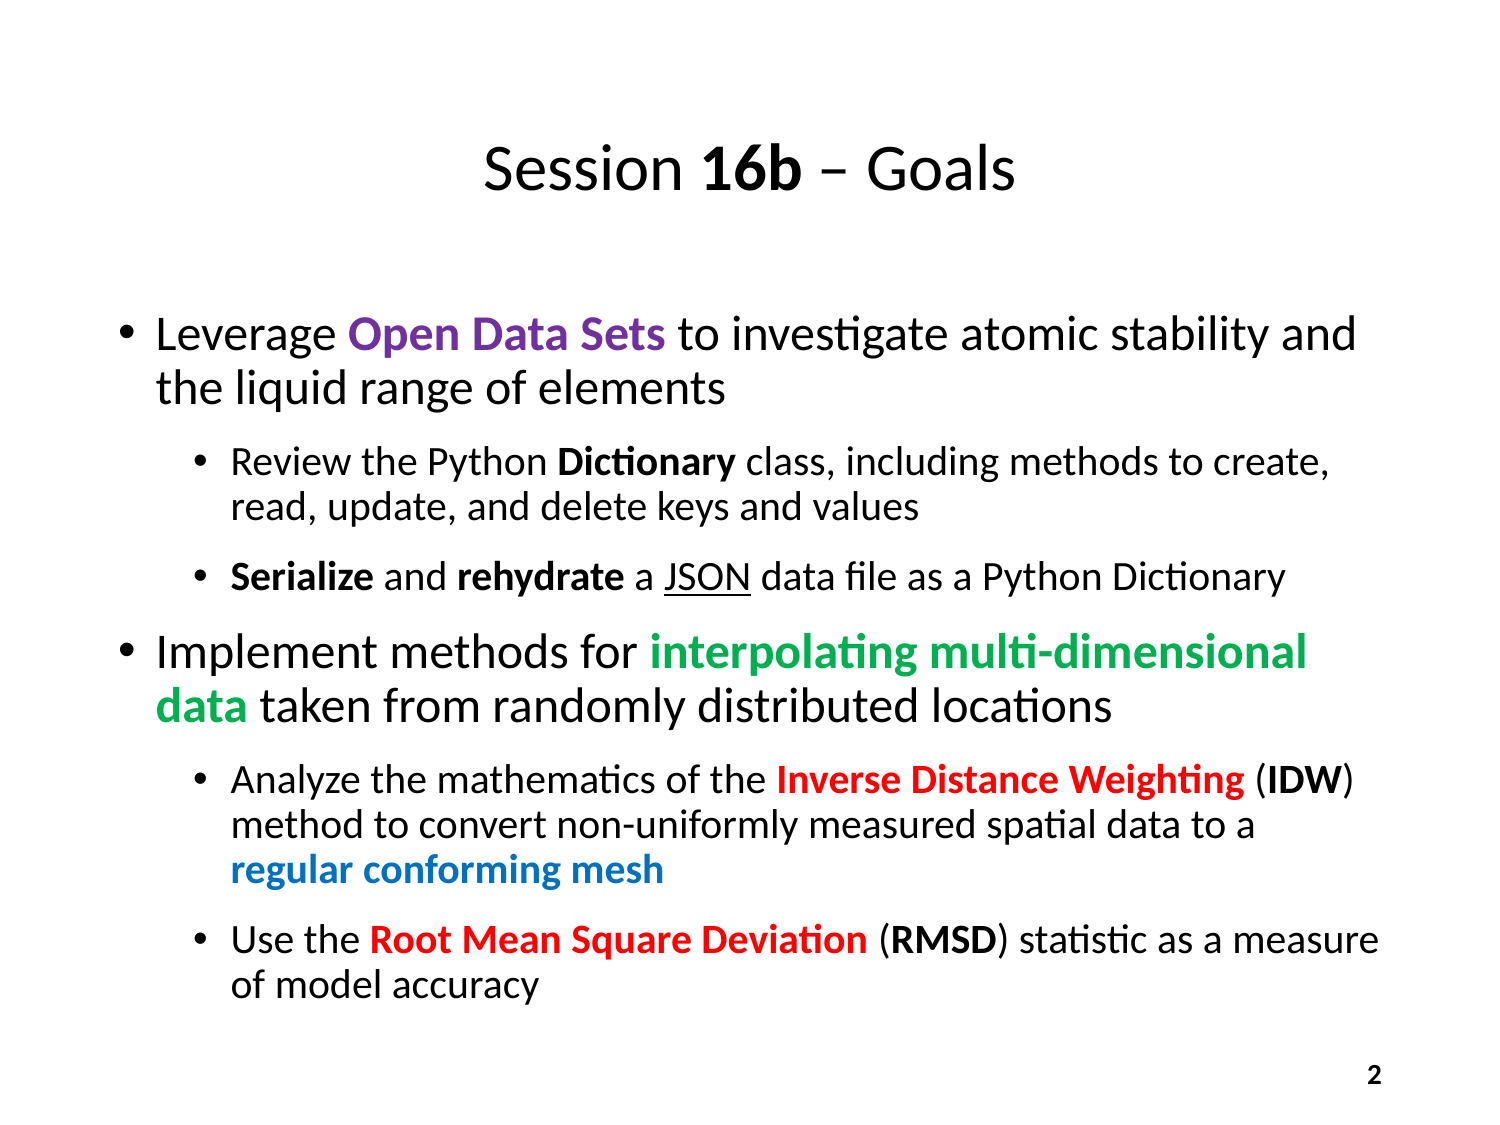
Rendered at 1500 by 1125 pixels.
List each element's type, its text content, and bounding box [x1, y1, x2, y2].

list Leverage Open Data Sets to investigate atomic stability and the liquid range of elements Review the Python Dictionary class, including methods to create, read, update, and delete keys and values Serialize and rehydrate a JSON data file as a Python Dictionary Implement methods for interpolating multi-dimensional data taken from randomly distributed locations Analyze the mathematics of the Inverse Distance Weighting (IDW) method to convert non-uniformly measured spatial data to a regular conforming mesh Use the Root Mean Square Deviation (RMSD) statistic as a measure of model accuracy [103, 299, 1397, 1014]
title Session 16b – Goals [103, 59, 1397, 278]
slide_number 2 [1059, 1042, 1397, 1103]
